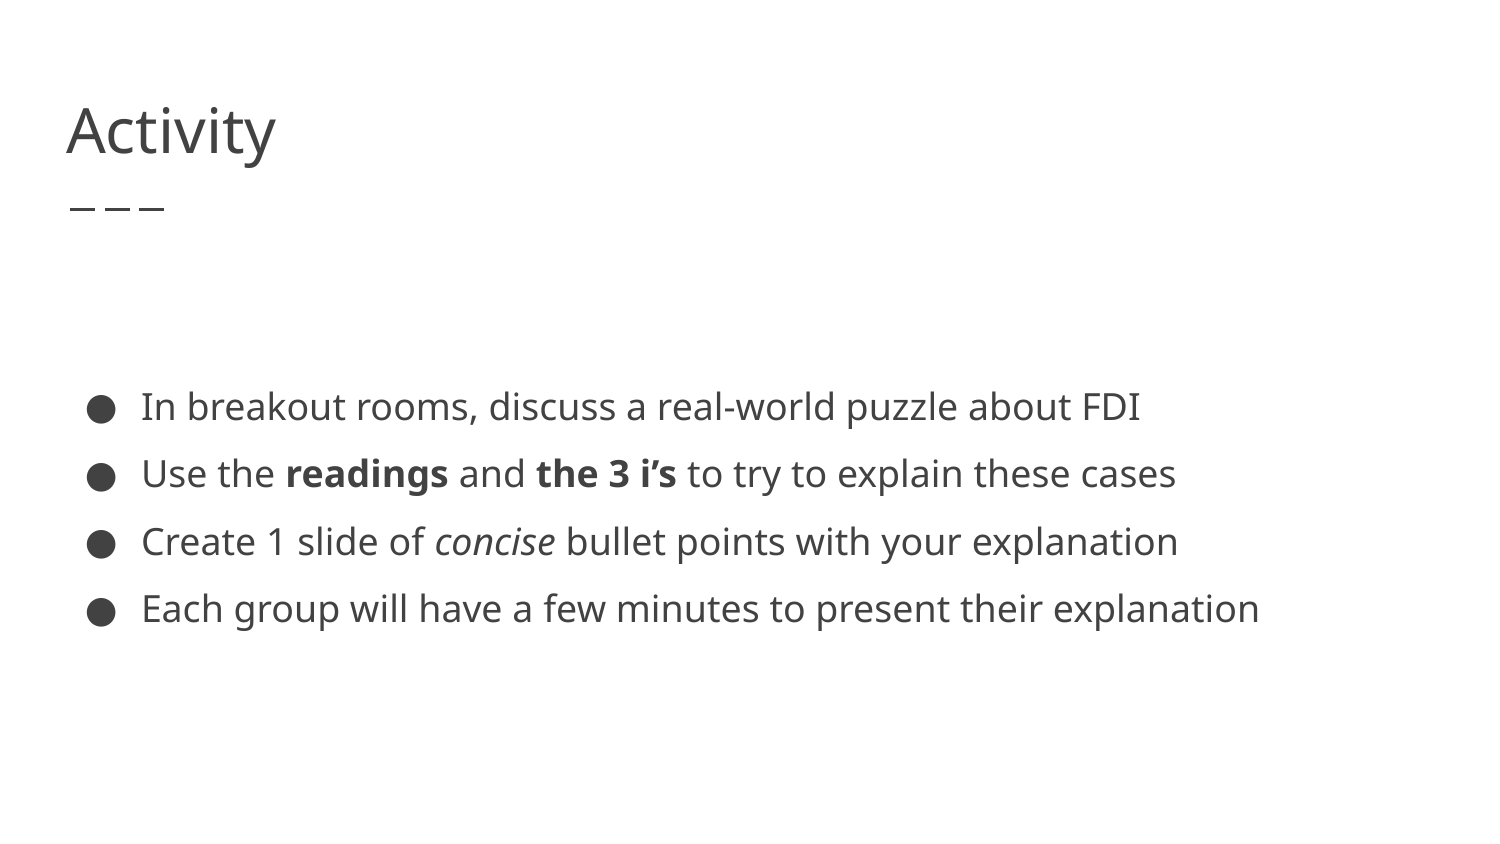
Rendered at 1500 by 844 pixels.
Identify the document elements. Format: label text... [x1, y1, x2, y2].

list In breakout rooms, discuss a real-world puzzle about FDI Use the readings and the 3 i’s to try to explain these cases Create 1 slide of concise bullet points with your explanation Each group will have a few minutes to present their explanation [51, 240, 1449, 750]
title Activity [51, 61, 1449, 182]
